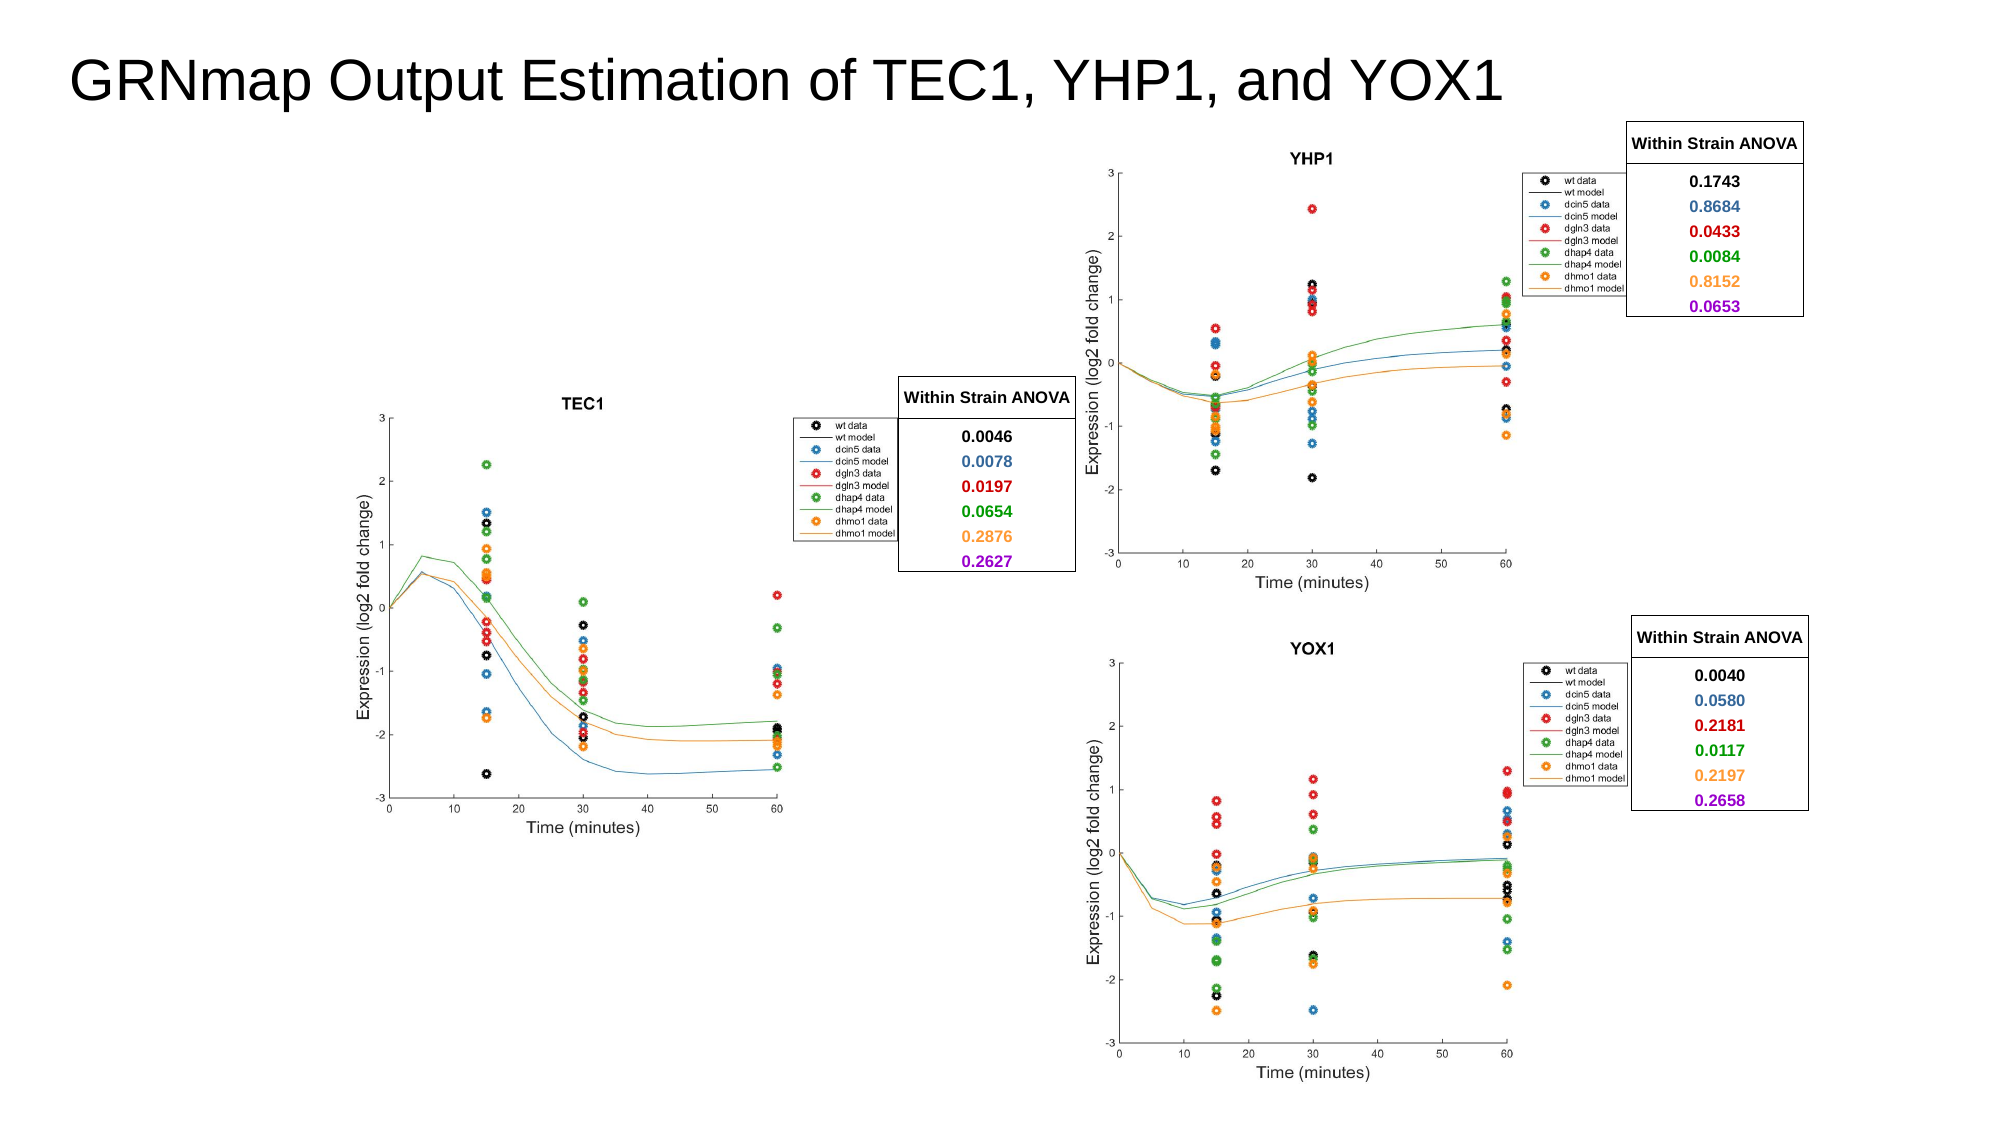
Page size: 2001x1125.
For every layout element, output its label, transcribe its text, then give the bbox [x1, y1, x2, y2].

table_cell 0.2658 [1675, 785, 1808, 810]
table_cell 0.2876 [945, 521, 1053, 546]
table_cell 0.8152 [1674, 266, 1803, 291]
table_cell 0.0653 [1674, 291, 1803, 316]
table_cell 0.0580 [1675, 685, 1808, 710]
table_cell 0.0046 [945, 419, 1053, 446]
table_cell 0.0084 [1674, 241, 1803, 266]
table_cell 0.2627 [945, 546, 1053, 571]
table_cell 0.2197 [1675, 760, 1808, 785]
table_header Within Strain ANOVA [899, 377, 1053, 418]
table_cell 0.8684 [1674, 191, 1803, 216]
table_cell 0.0433 [1674, 216, 1803, 241]
table_cell 0.0078 [945, 446, 1053, 471]
table_cell 0.1743 [1674, 164, 1803, 191]
picture [1054, 628, 1675, 1094]
table_cell 0.0197 [945, 471, 1053, 496]
text_box GRNmap Output Estimation of TEC1, YHP1, and YOX1 [55, 34, 1861, 120]
table_cell 0.2181 [1675, 710, 1808, 735]
picture [324, 383, 945, 849]
table_cell 0.0040 [1675, 658, 1808, 685]
table_cell 0.0654 [945, 496, 1053, 521]
table_header Within Strain ANOVA [1627, 122, 1803, 163]
picture [1053, 138, 1674, 604]
table_cell 0.0117 [1675, 735, 1808, 760]
table_header Within Strain ANOVA [1632, 616, 1808, 657]
